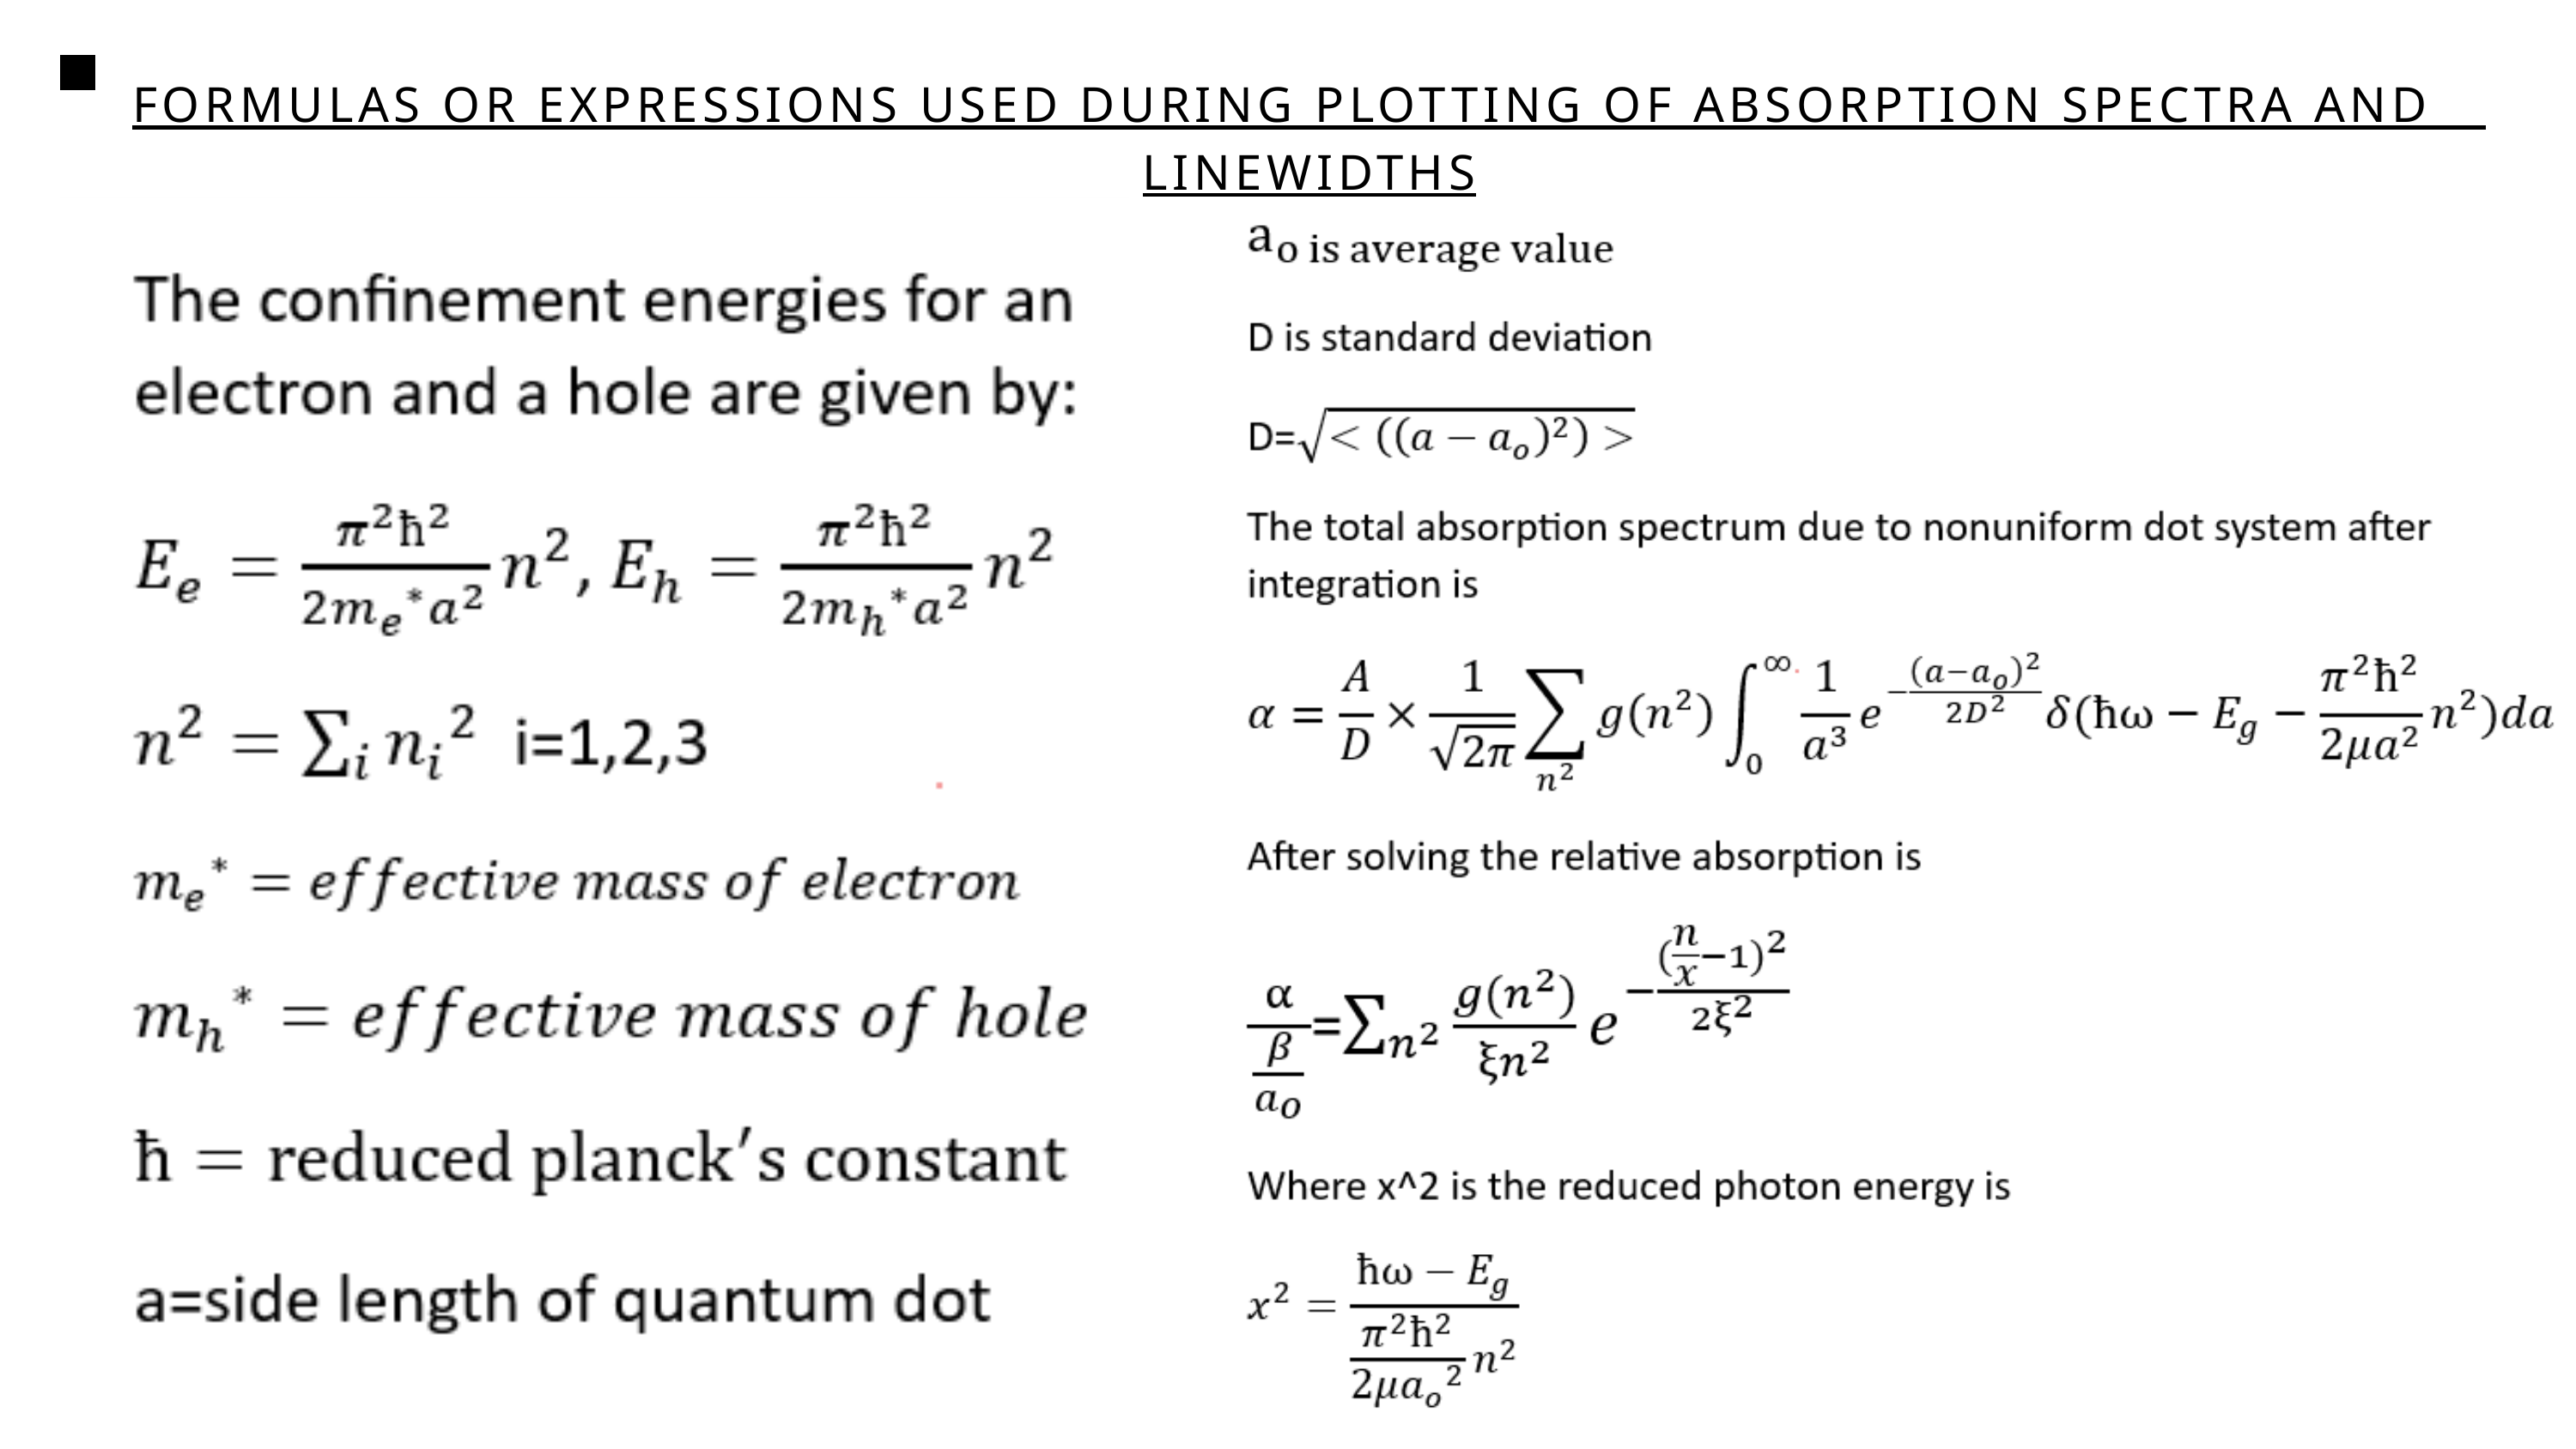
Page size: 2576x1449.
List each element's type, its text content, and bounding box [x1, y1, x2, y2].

text_box FORMULAS OR EXPRESSIONS USED DURING PLOTTING OF ABSORPTION SPECTRA AND LINEWIDTHS [0, 64, 2576, 200]
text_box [59, 54, 96, 90]
text_box [1200, 200, 2576, 1419]
text_box [60, 200, 1129, 1385]
